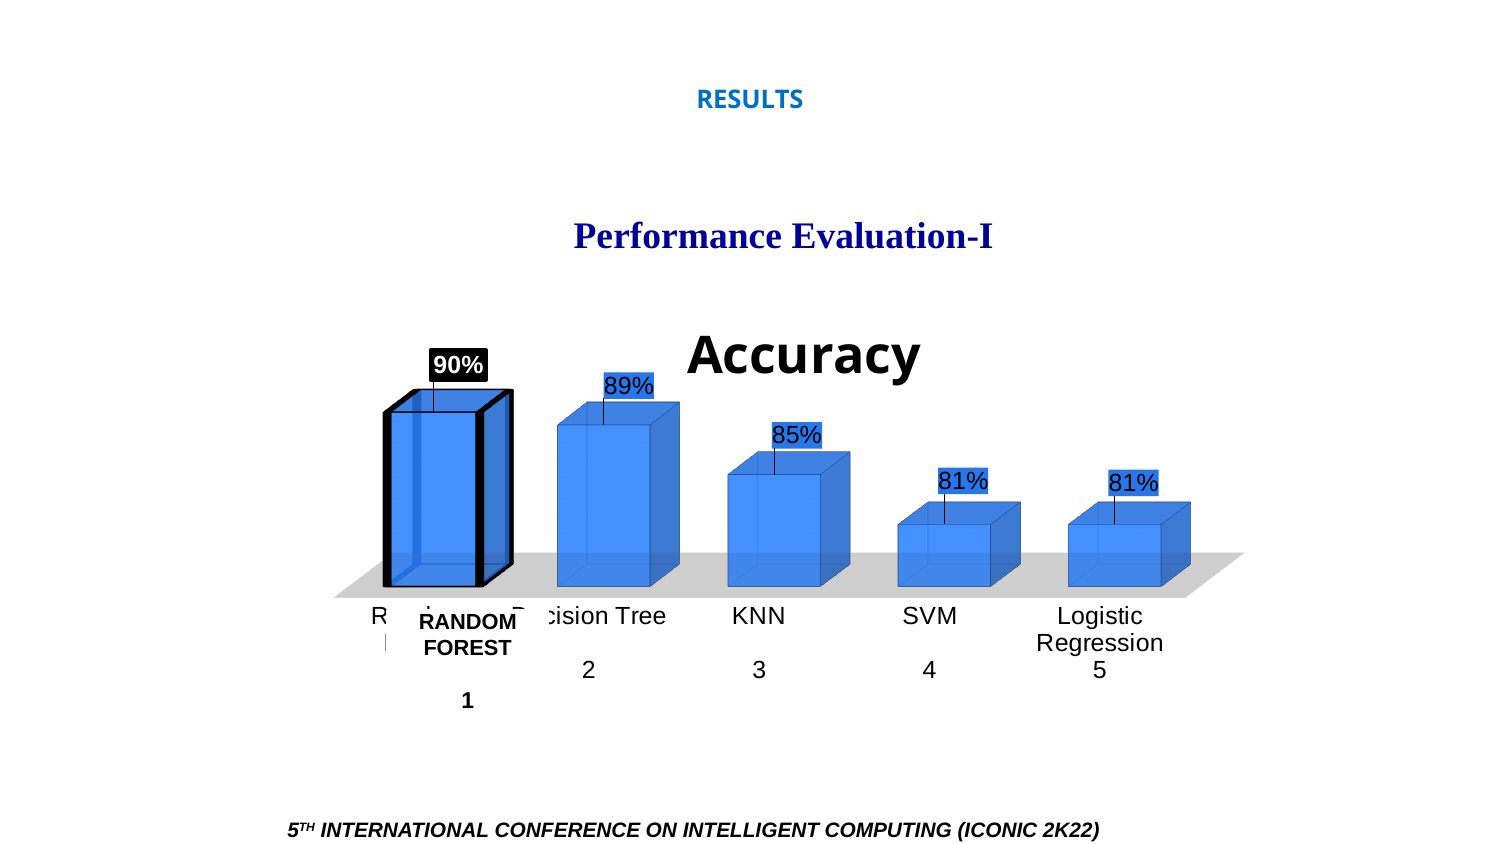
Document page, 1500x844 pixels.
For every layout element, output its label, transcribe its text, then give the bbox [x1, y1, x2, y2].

title RESULTS [75, 67, 1425, 129]
text_box 5TH INTERNATIONAL CONFERENCE ON INTELLIGENT COMPUTING (ICONIC 2K22) [123, 809, 1264, 844]
text_box Performance Evaluation-I [558, 203, 1019, 252]
chart [295, 291, 1283, 736]
